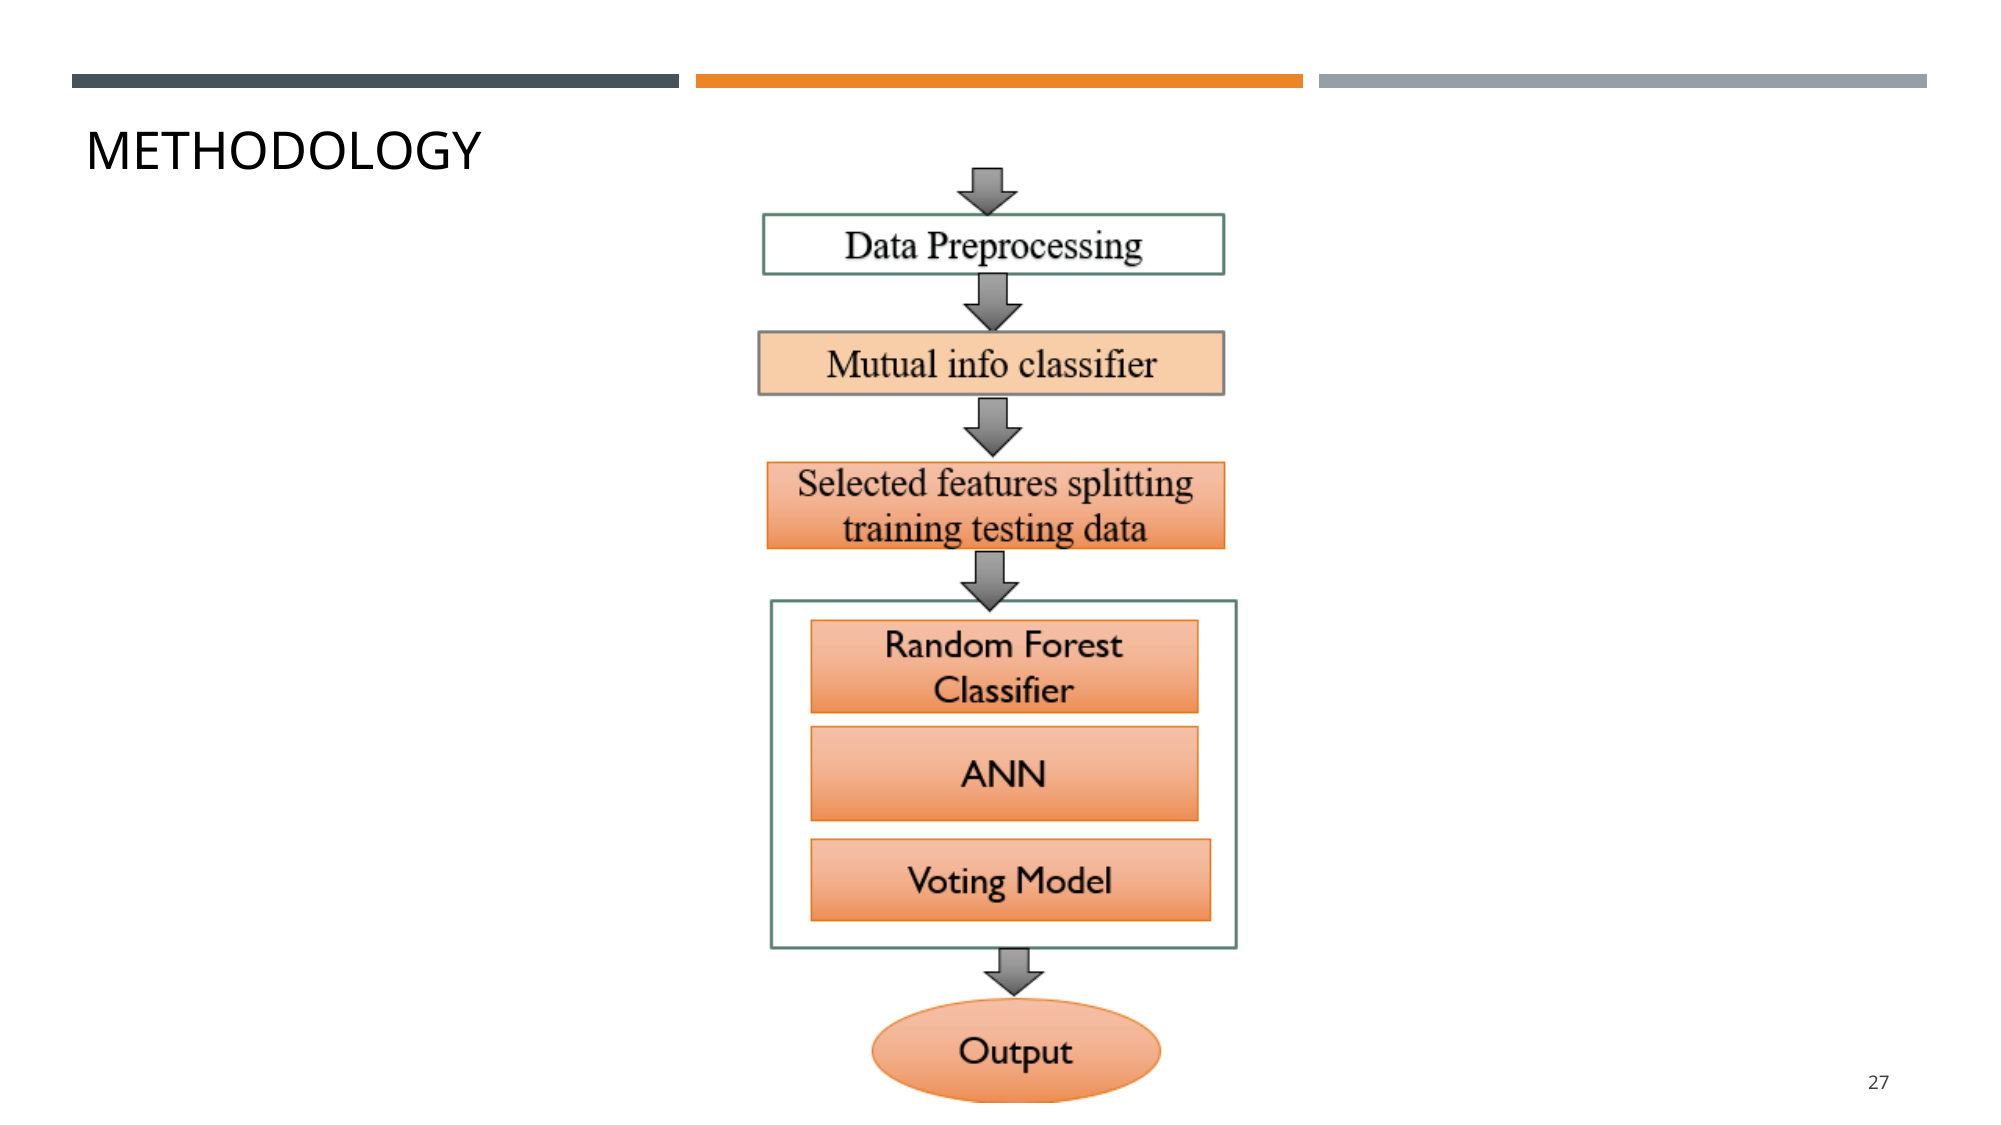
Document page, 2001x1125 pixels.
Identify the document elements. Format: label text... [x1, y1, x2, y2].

picture [537, 131, 1573, 1104]
slide_number 27 [1732, 1053, 1905, 1114]
text_box METHODOLOGY [70, 110, 622, 188]
